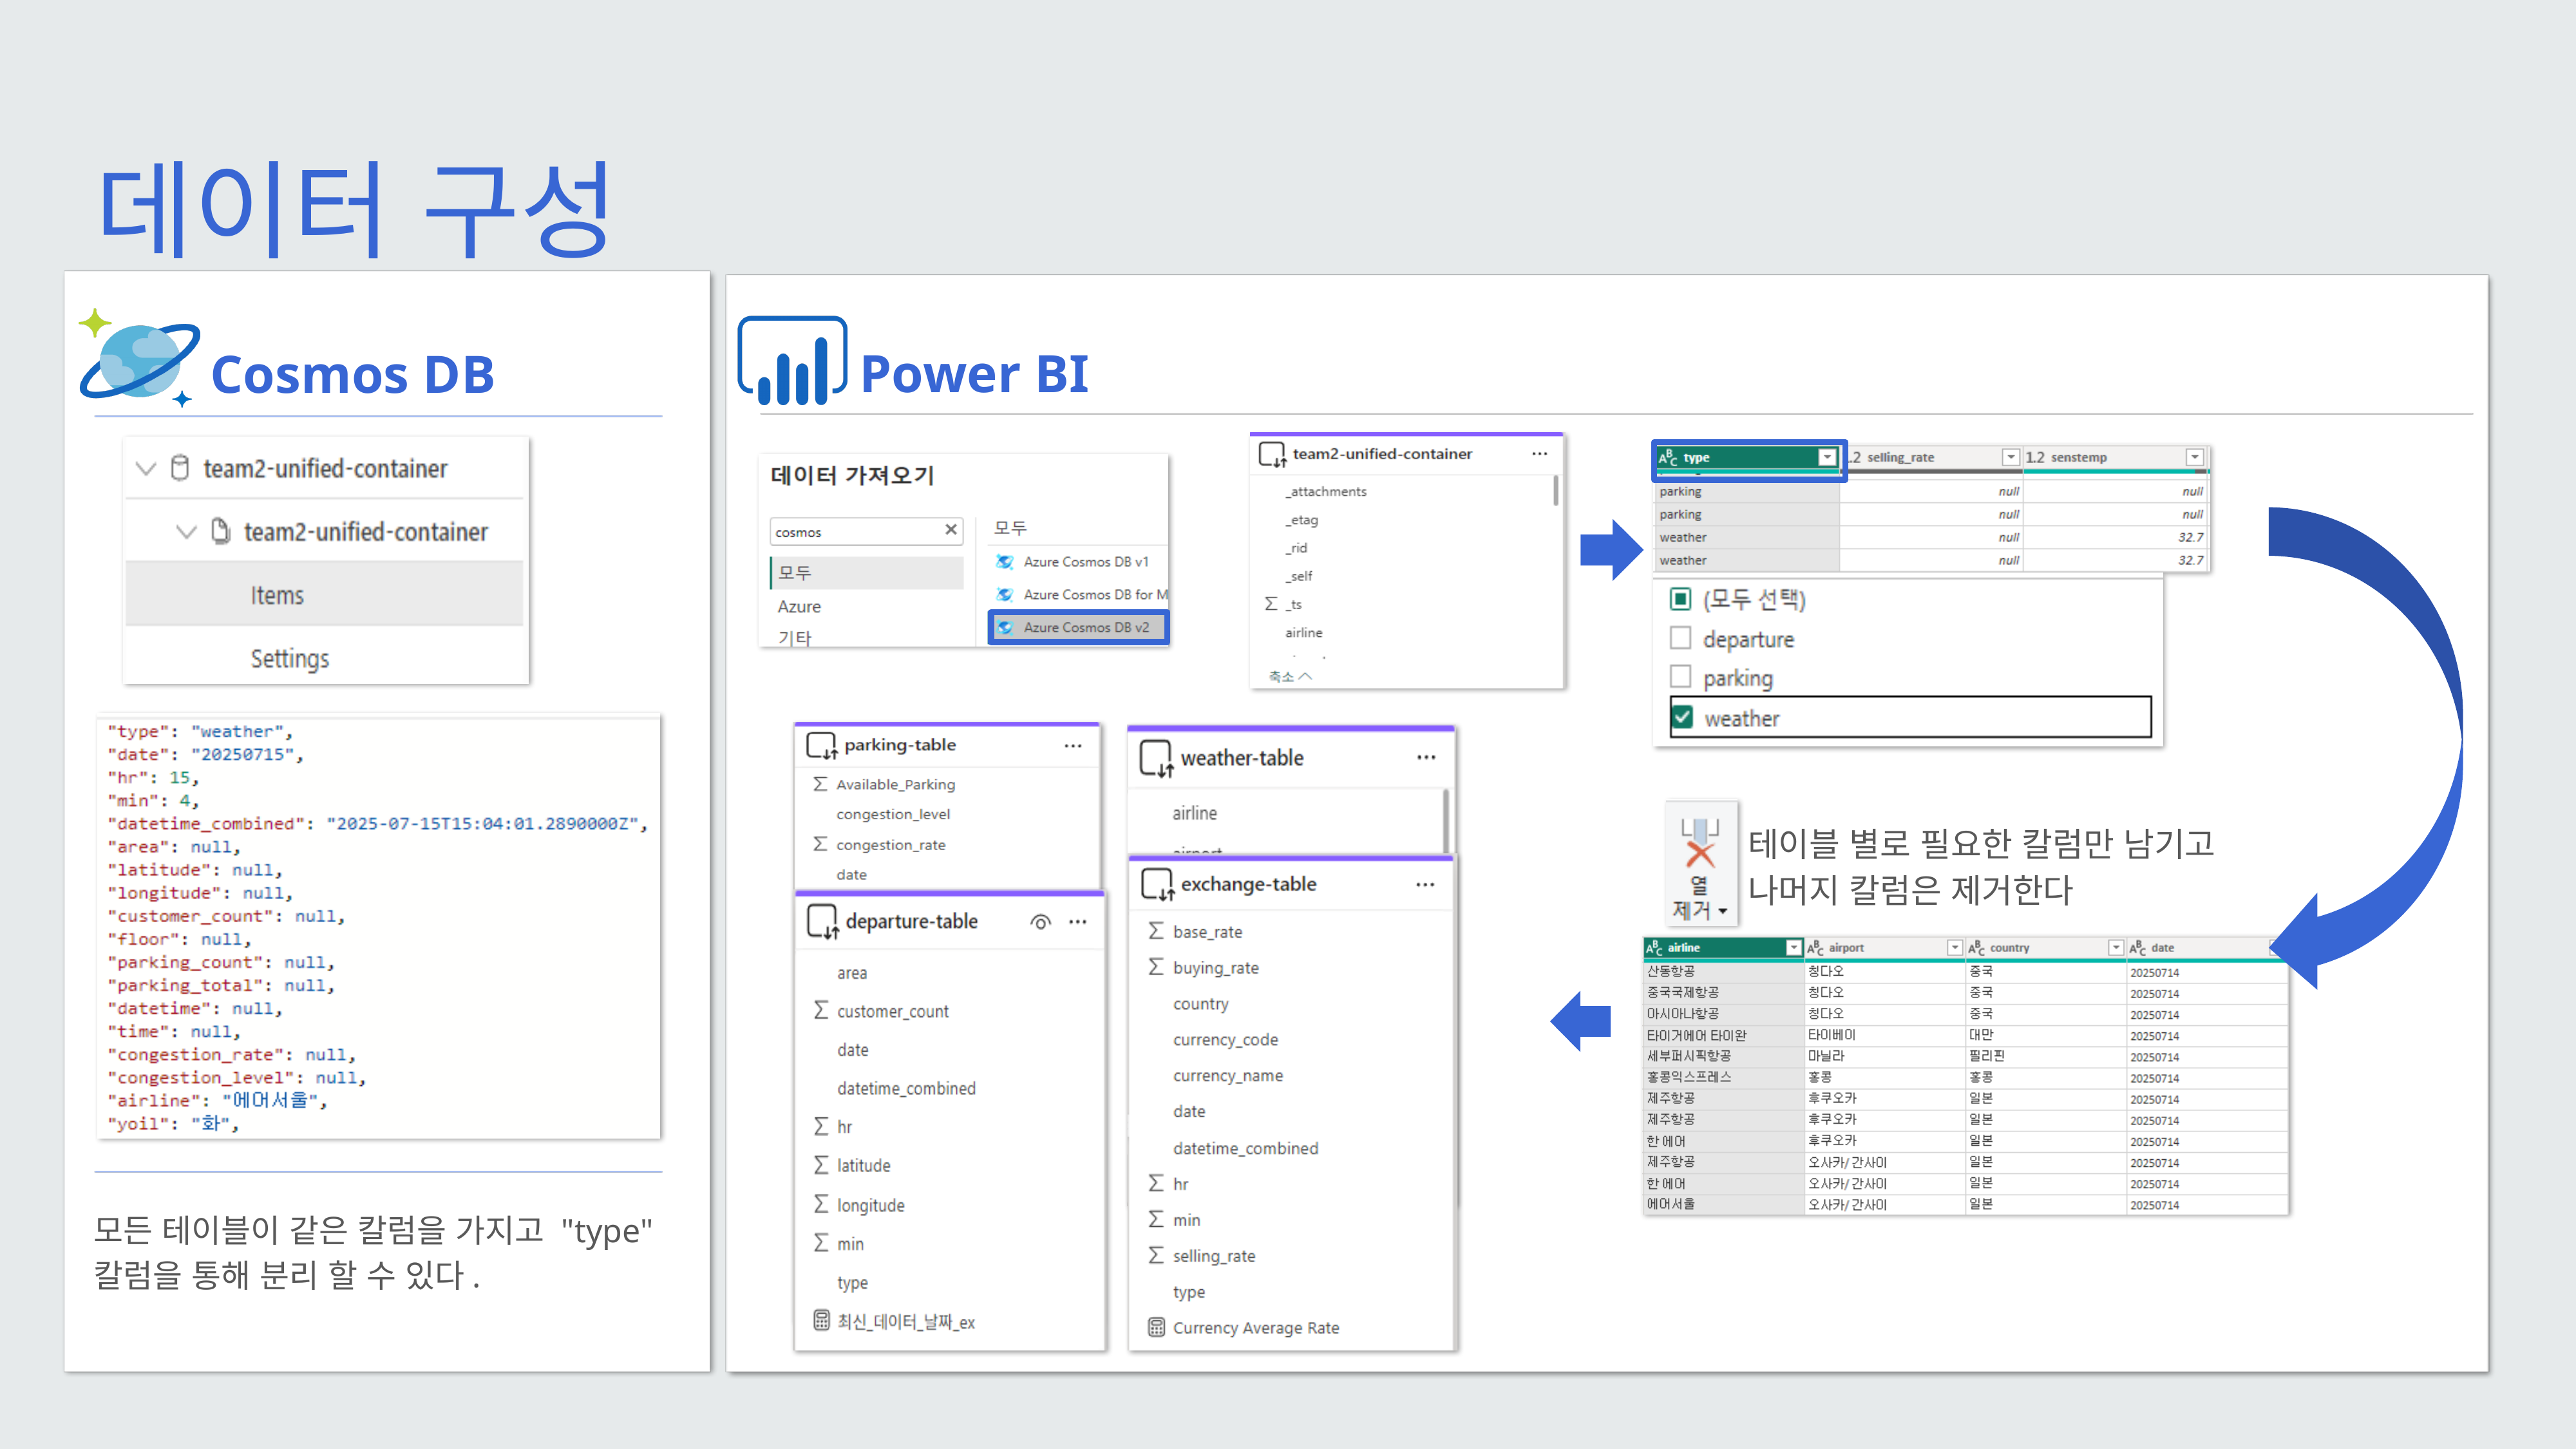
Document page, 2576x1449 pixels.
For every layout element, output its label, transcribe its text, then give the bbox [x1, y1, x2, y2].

picture [63, 269, 712, 1374]
text_box 데이터 구성 [95, 119, 629, 269]
picture [724, 273, 2491, 1374]
